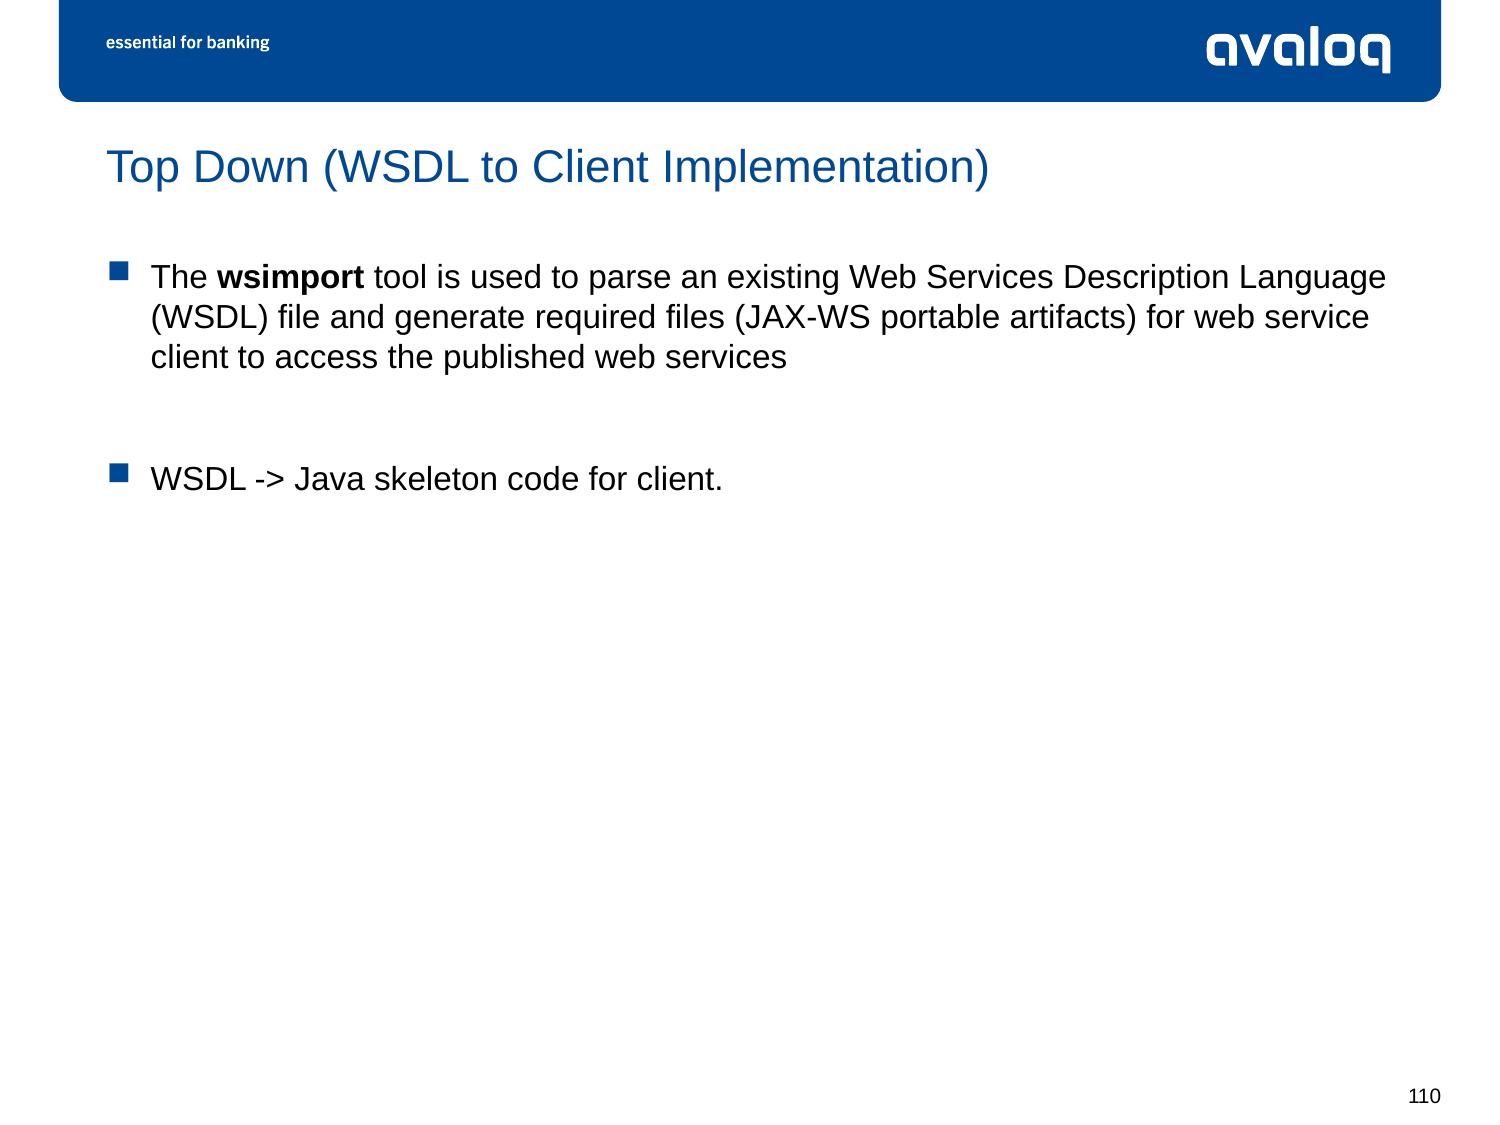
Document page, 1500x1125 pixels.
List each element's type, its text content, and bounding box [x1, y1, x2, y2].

list The wsimport tool is used to parse an existing Web Services Description Language (WSDL) file and generate required files (JAX-WS portable artifacts) for web service client to access the published web services WSDL -> Java skeleton code for client. [105, 255, 1394, 1042]
title Top Down (WSDL to Client Implementation) [105, 142, 1394, 215]
slide_number 110 [1200, 1082, 1442, 1112]
